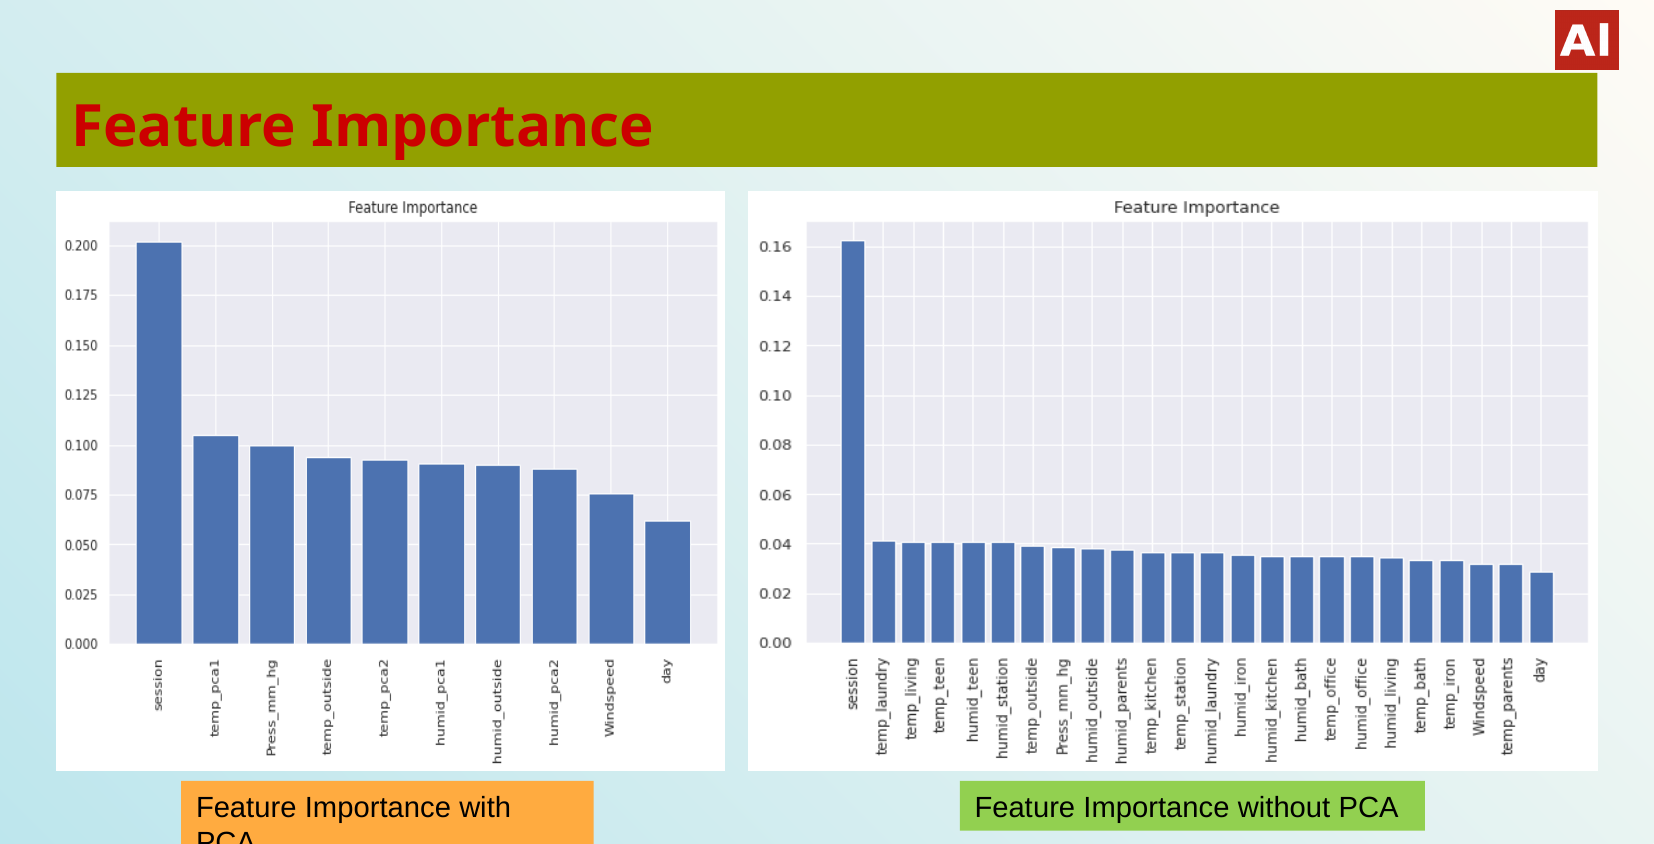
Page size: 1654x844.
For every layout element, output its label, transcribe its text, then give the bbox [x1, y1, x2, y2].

text_box Feature Importance without PCA [959, 780, 1425, 831]
picture [1555, 10, 1619, 70]
title Feature Importance [56, 72, 1598, 167]
picture [748, 190, 1598, 771]
text_box Feature Importance with PCA [181, 780, 594, 844]
picture [56, 190, 726, 771]
